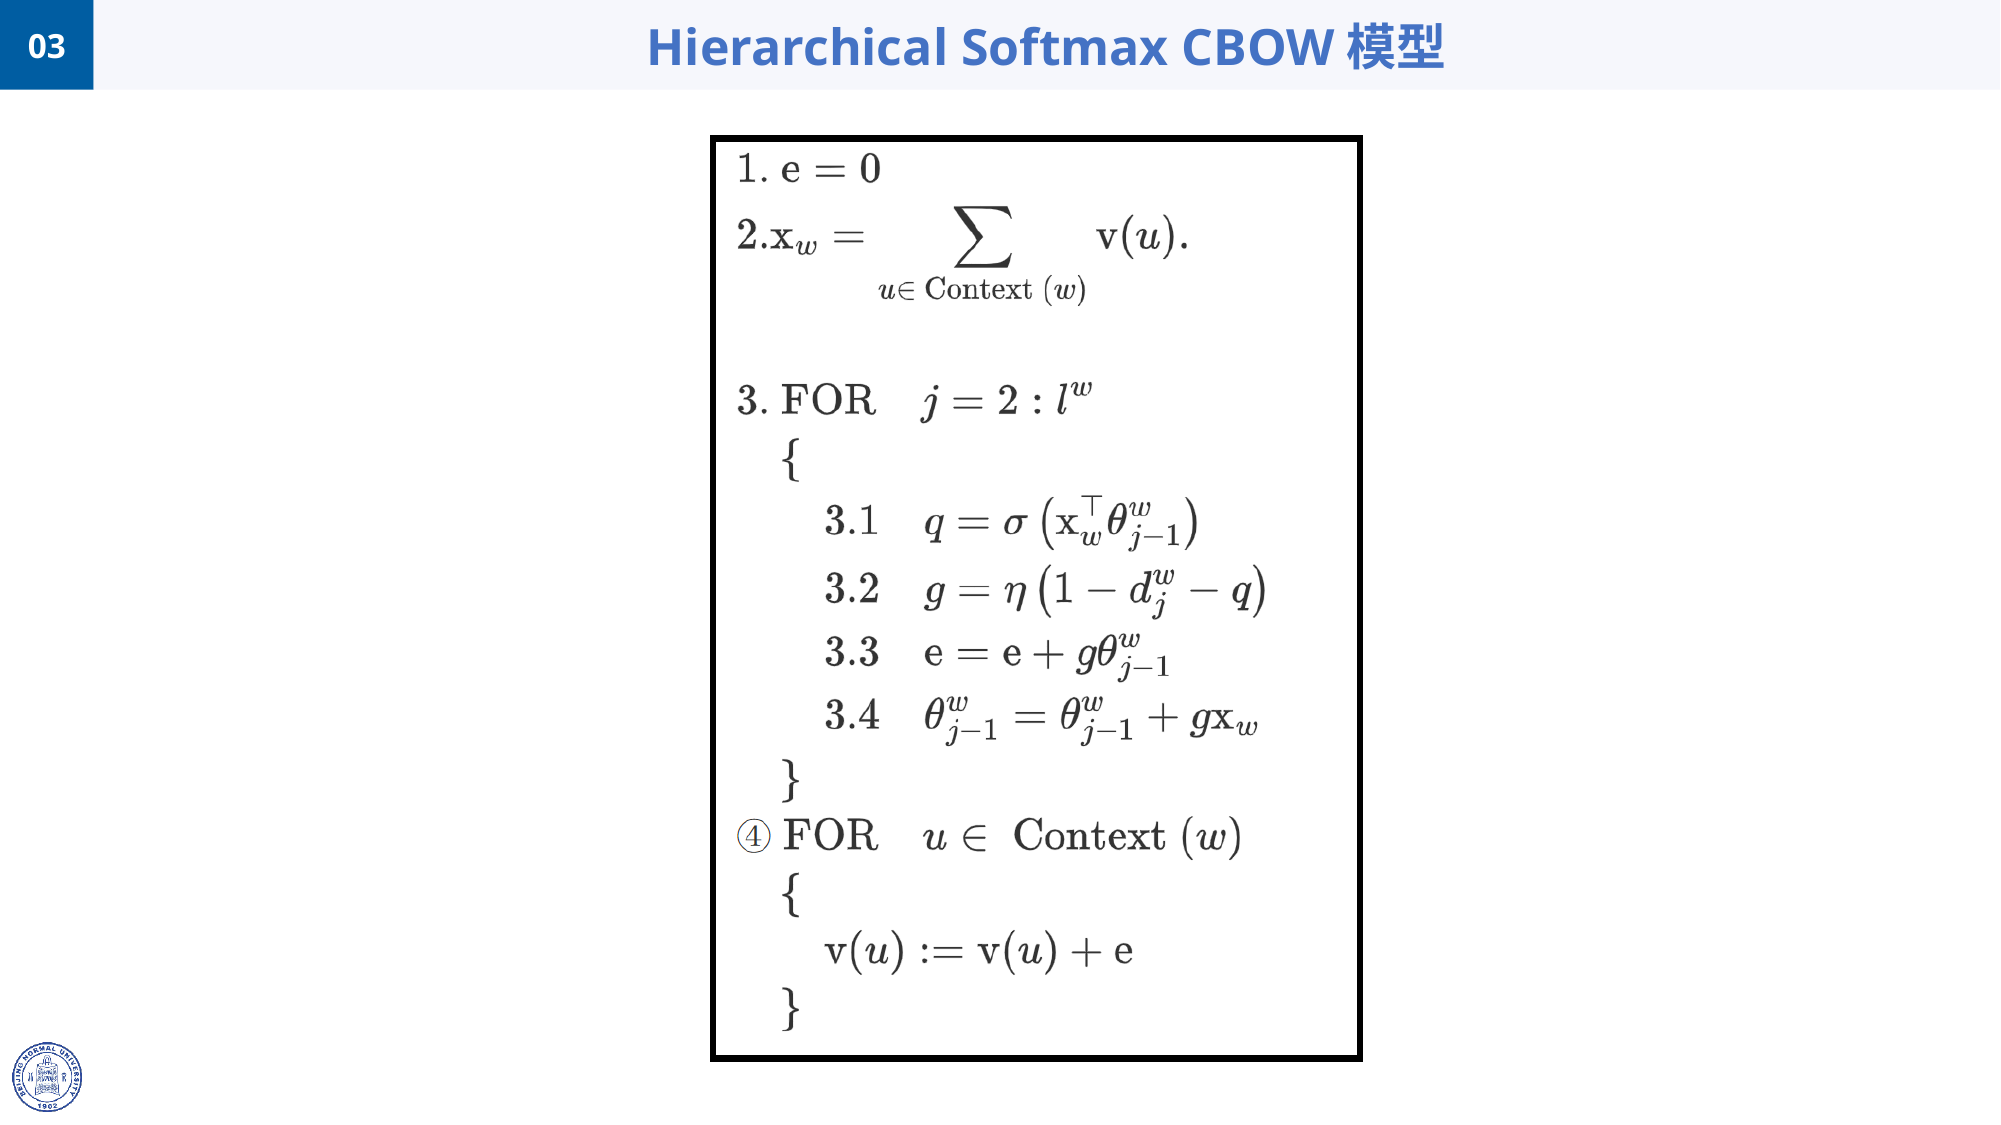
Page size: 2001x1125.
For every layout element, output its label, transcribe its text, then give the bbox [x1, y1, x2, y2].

text_box 03 [0, 0, 93, 91]
picture [658, 125, 1627, 1084]
text_box Hierarchical Softmax CBOW模型 [93, 0, 2000, 91]
picture [12, 1042, 82, 1112]
